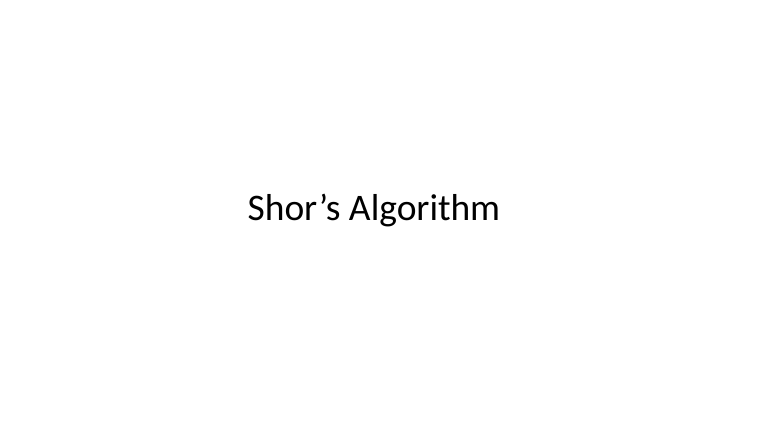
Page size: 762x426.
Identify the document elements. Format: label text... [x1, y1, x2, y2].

text_box Shor’s Algorithm [232, 175, 529, 236]
